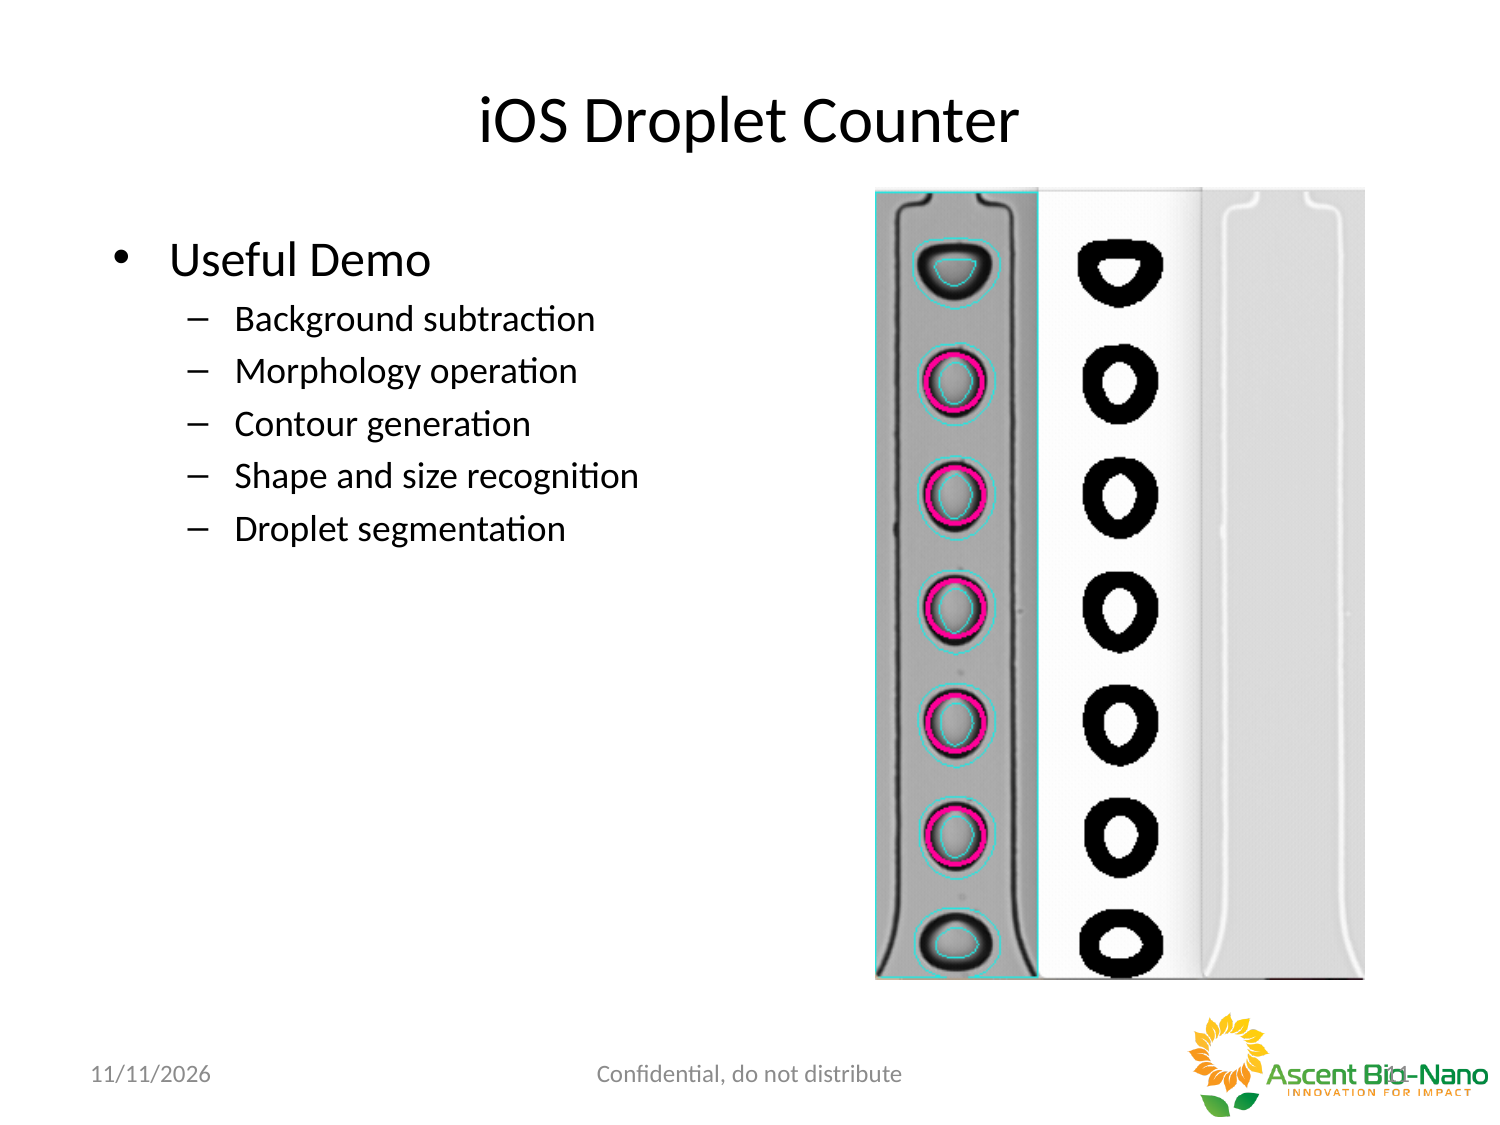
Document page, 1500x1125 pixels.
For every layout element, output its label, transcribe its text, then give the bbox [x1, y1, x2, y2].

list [874, 187, 1365, 981]
title iOS Droplet Counter [75, 45, 1425, 188]
picture [1187, 1012, 1488, 1117]
text_box Useful Demo Background subtraction Morphology operation Contour generation Shape and size recognition Droplet segmentation [97, 218, 831, 965]
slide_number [75, 1042, 425, 1103]
footer Confidential, do not distribute [512, 1042, 988, 1103]
slide_number 10 [1074, 1042, 1425, 1103]
